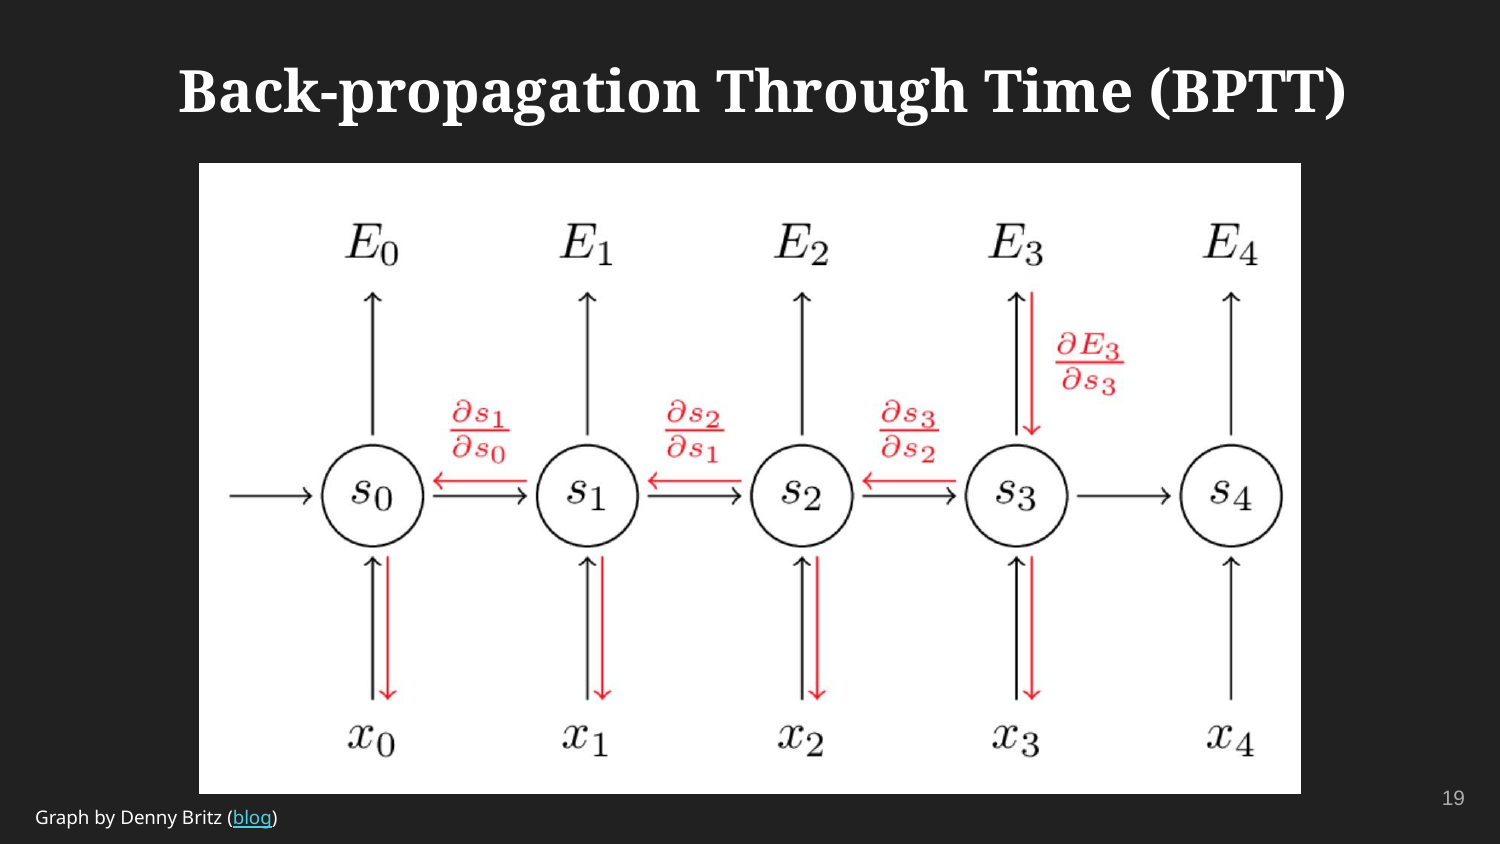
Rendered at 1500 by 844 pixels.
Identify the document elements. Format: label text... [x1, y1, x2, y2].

text_box Graph by Denny Britz (blog) [19, 793, 644, 844]
title Back-propagation Through Time (BPTT) [99, 38, 1428, 164]
slide_number ‹#› [1389, 764, 1480, 830]
picture [198, 162, 1302, 794]
